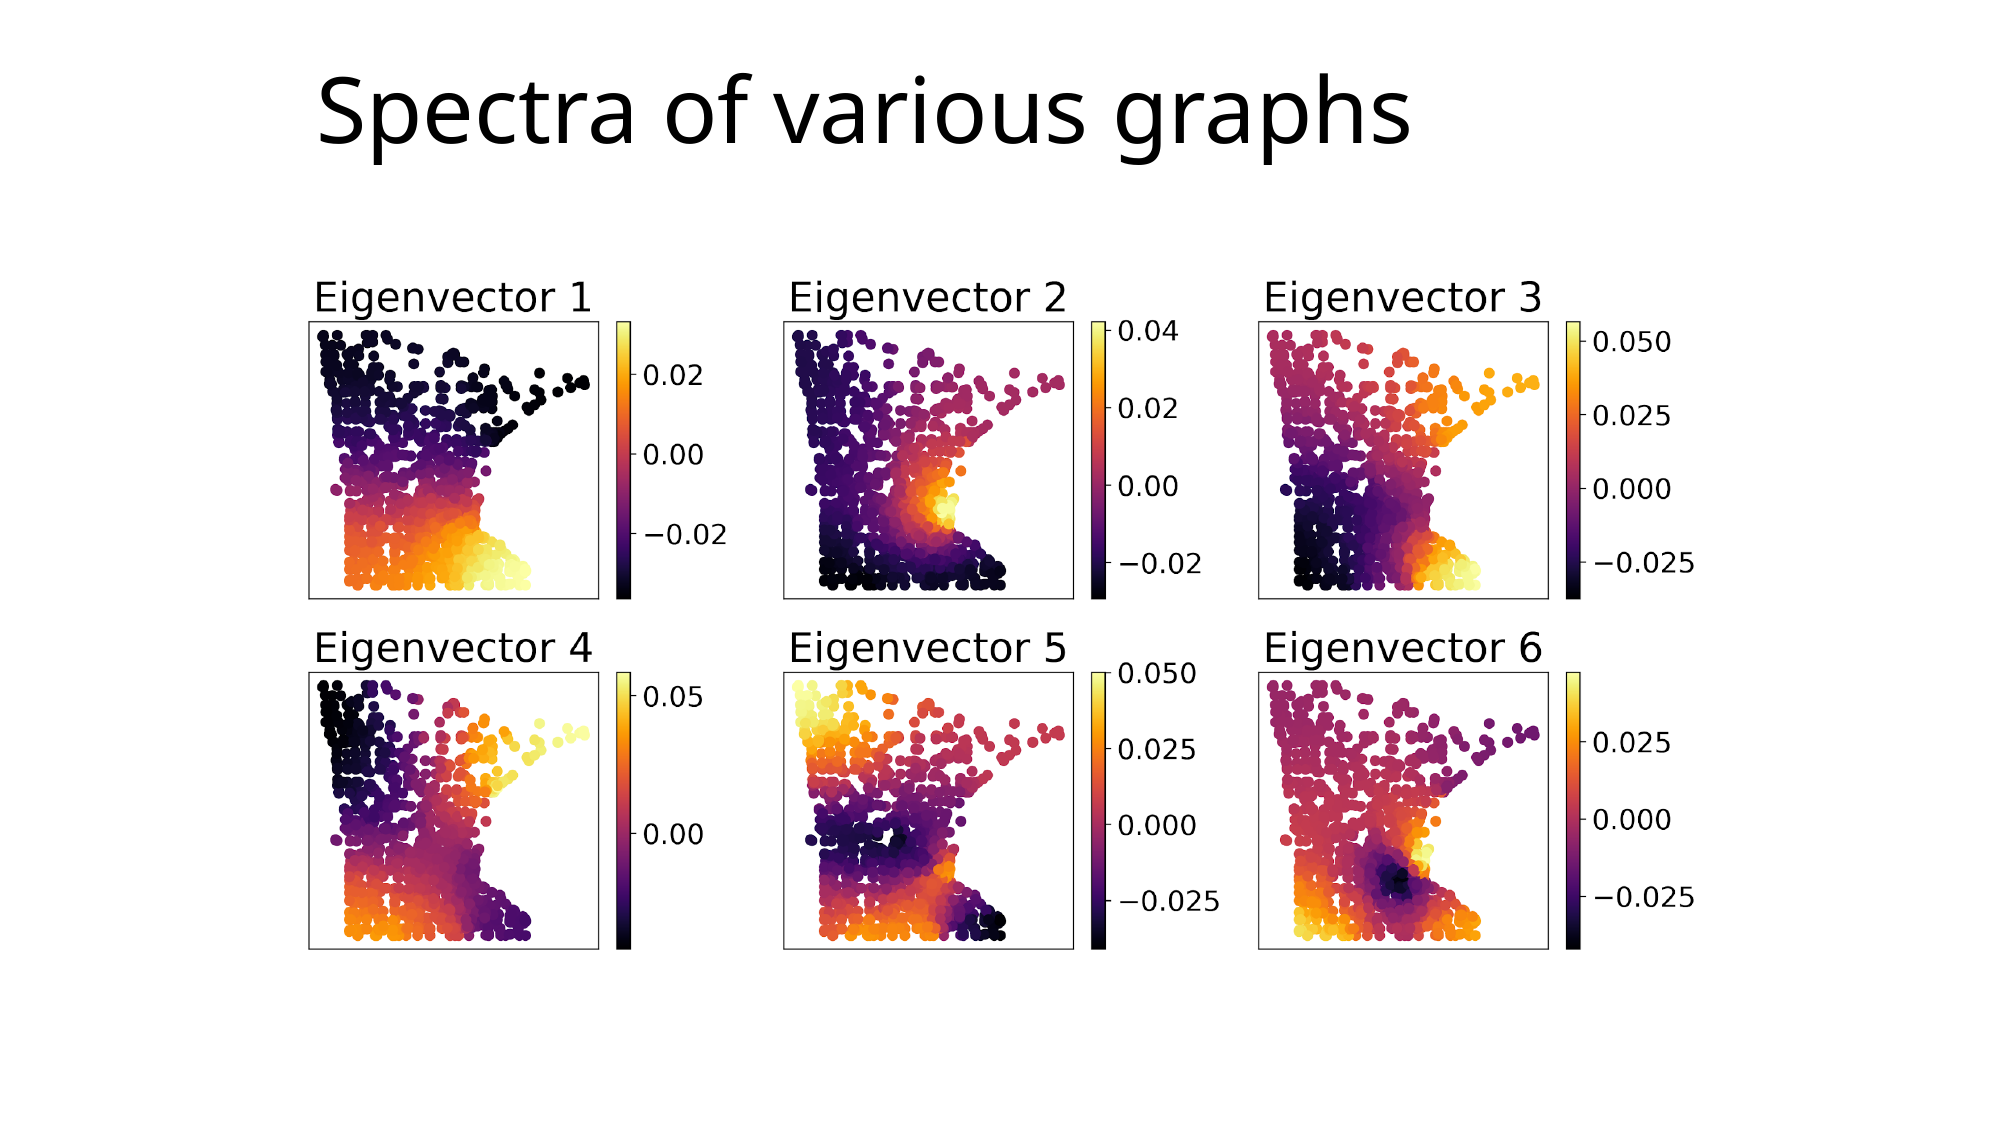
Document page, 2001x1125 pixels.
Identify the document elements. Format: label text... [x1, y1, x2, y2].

picture [274, 254, 1725, 980]
title Spectra of various graphs [301, 49, 1699, 175]
